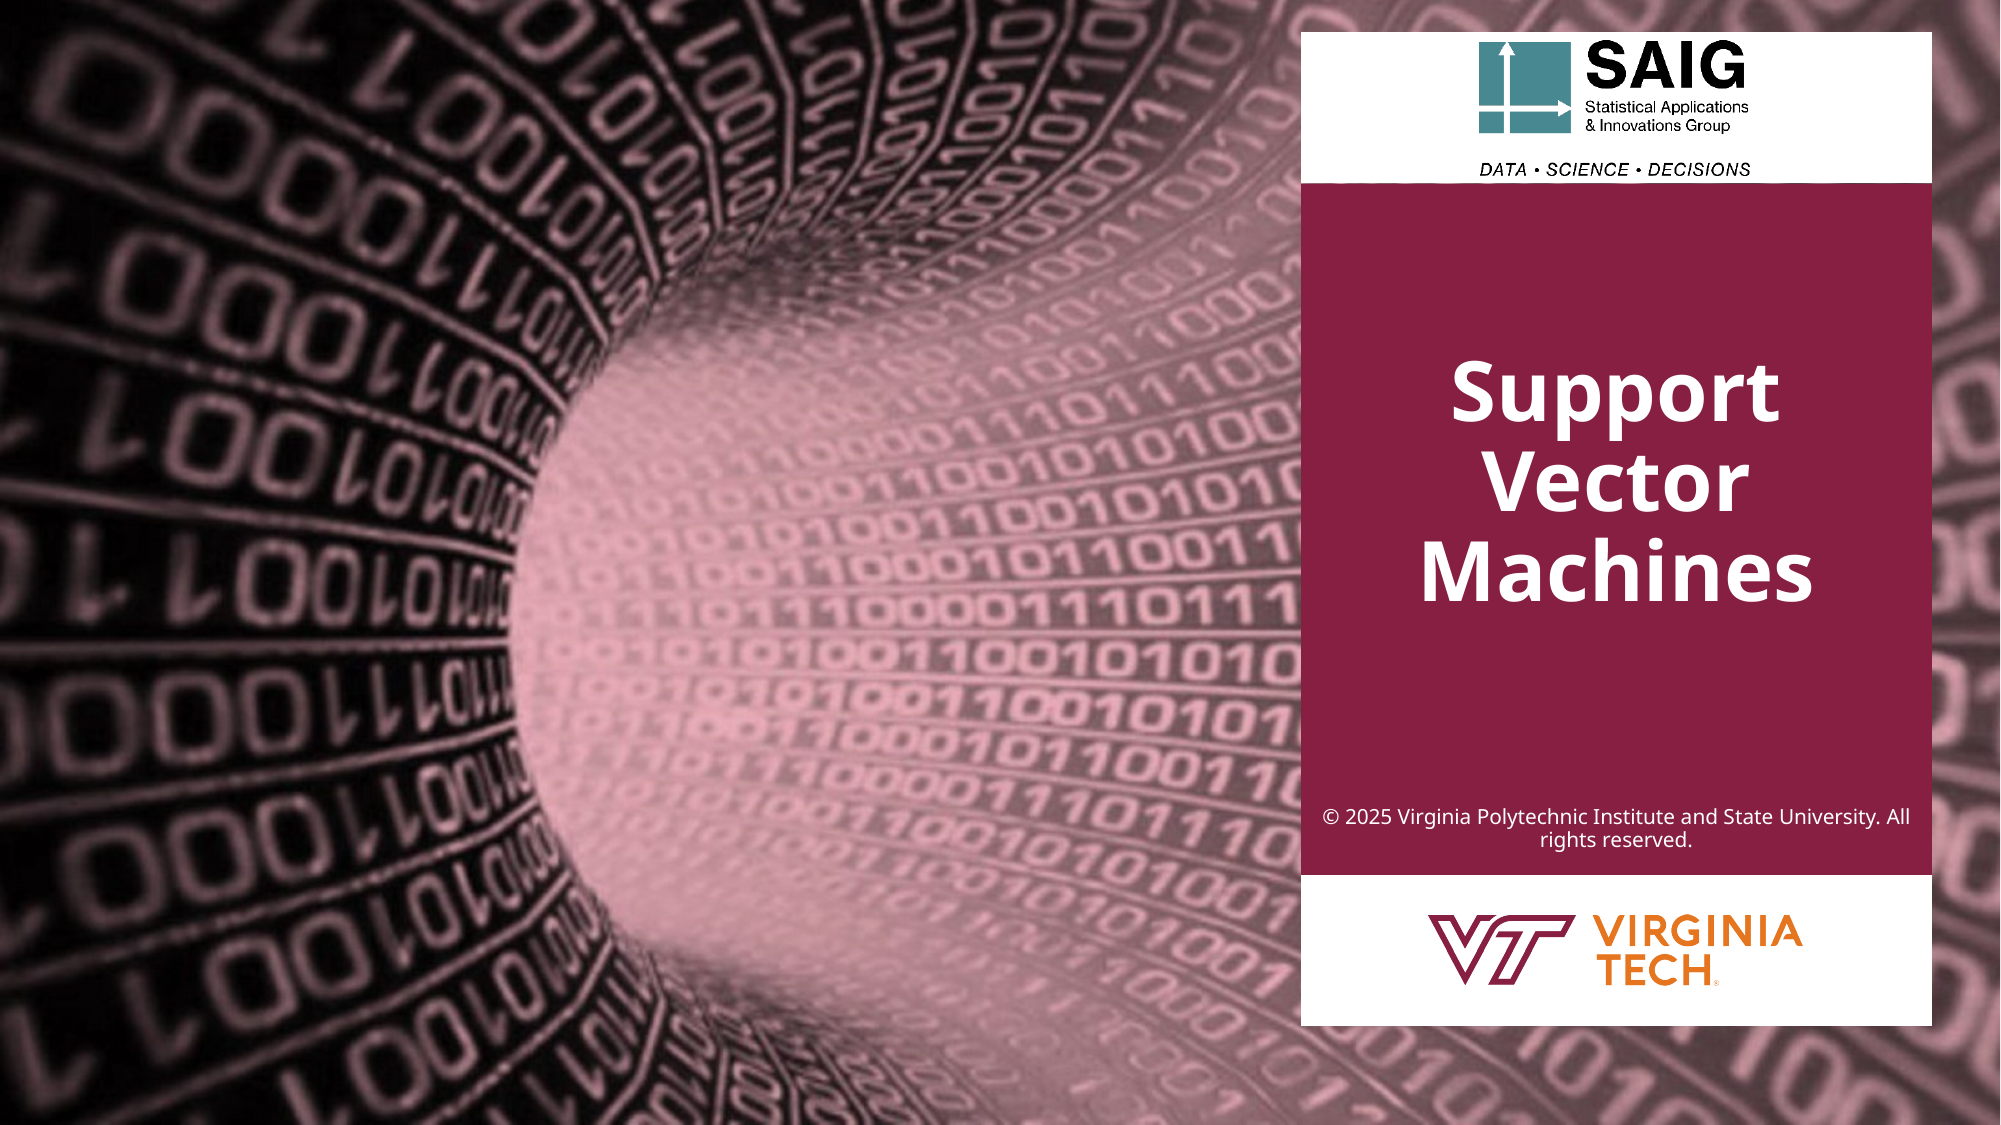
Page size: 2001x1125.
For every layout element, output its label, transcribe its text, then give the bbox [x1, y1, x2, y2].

picture [0, 0, 2001, 1125]
subtitle © 2025 Virginia Polytechnic Institute and State University. All rights reserved. [1301, 784, 1932, 875]
title Support Vector Machines [1301, 184, 1932, 784]
